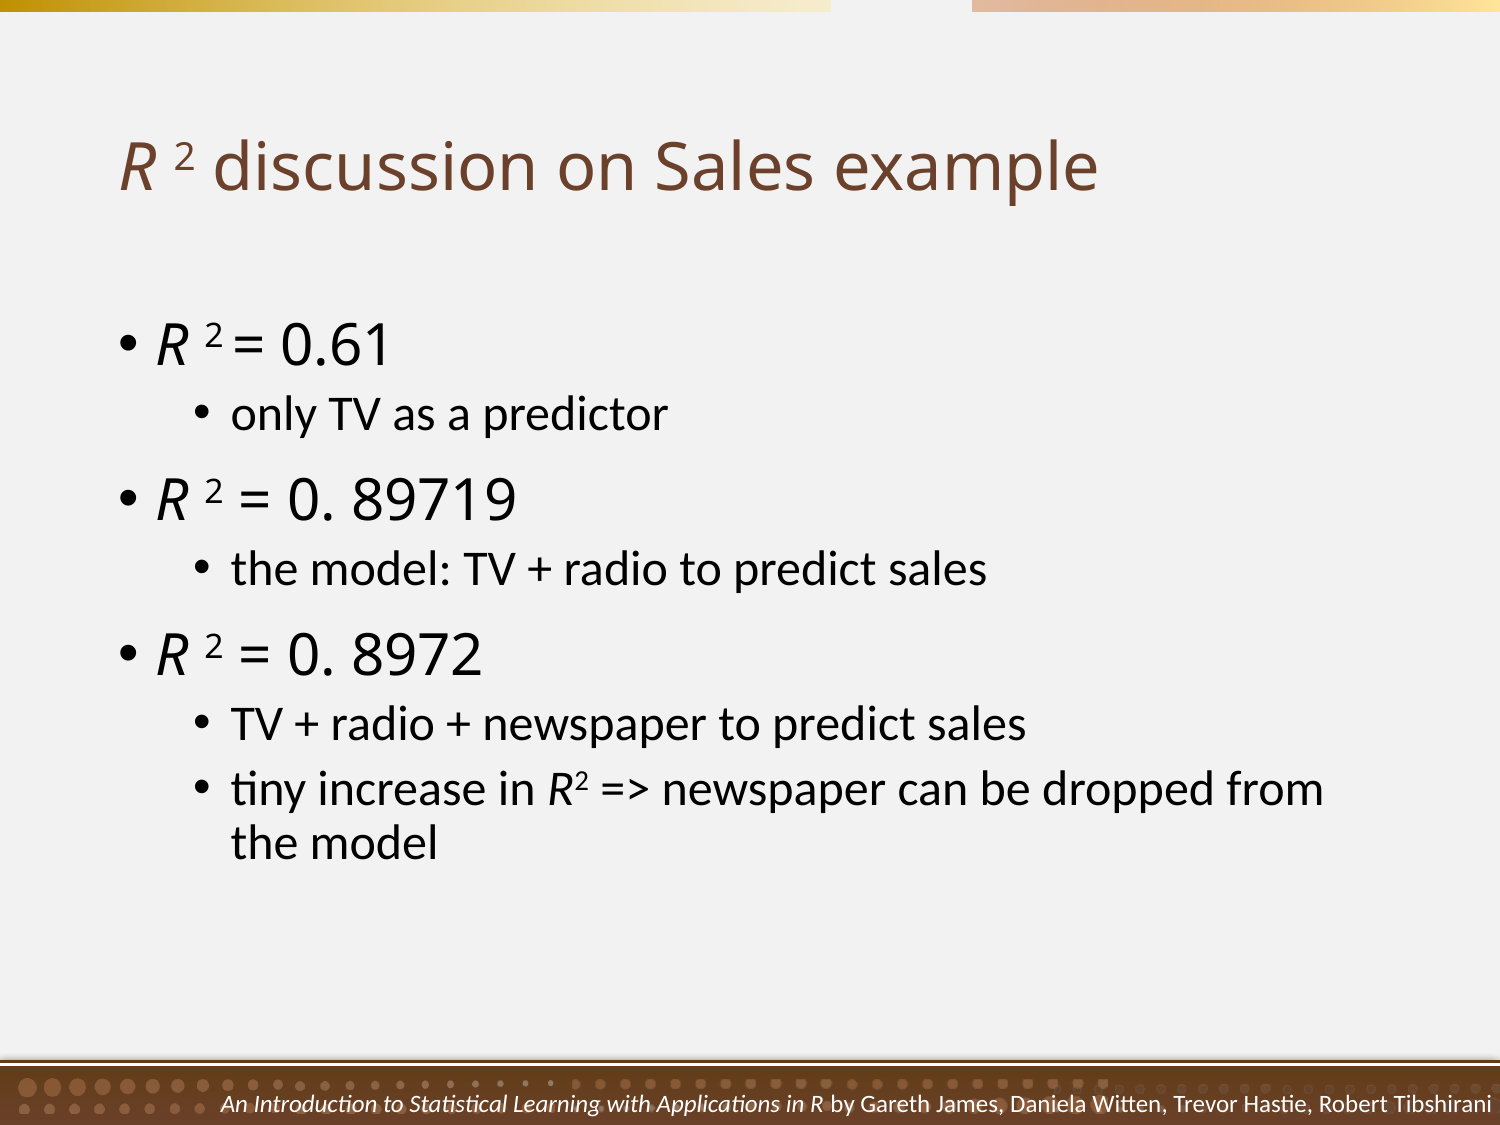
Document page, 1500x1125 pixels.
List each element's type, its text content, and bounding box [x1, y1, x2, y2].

title R 2 discussion on Sales example [103, 59, 1397, 278]
list R 2 = 0.61 only TV as a predictor R 2 = 0. 89719 the model: TV + radio to predict sales R 2 = 0. 8972 TV + radio + newspaper to predict sales tiny increase in R2 => newspaper can be dropped from the model [103, 299, 1397, 1014]
text_box An Introduction to Statistical Learning with Applications in R by Gareth James, Daniela Witten, Trevor Hastie, Robert Tibshirani [205, 1079, 1500, 1125]
